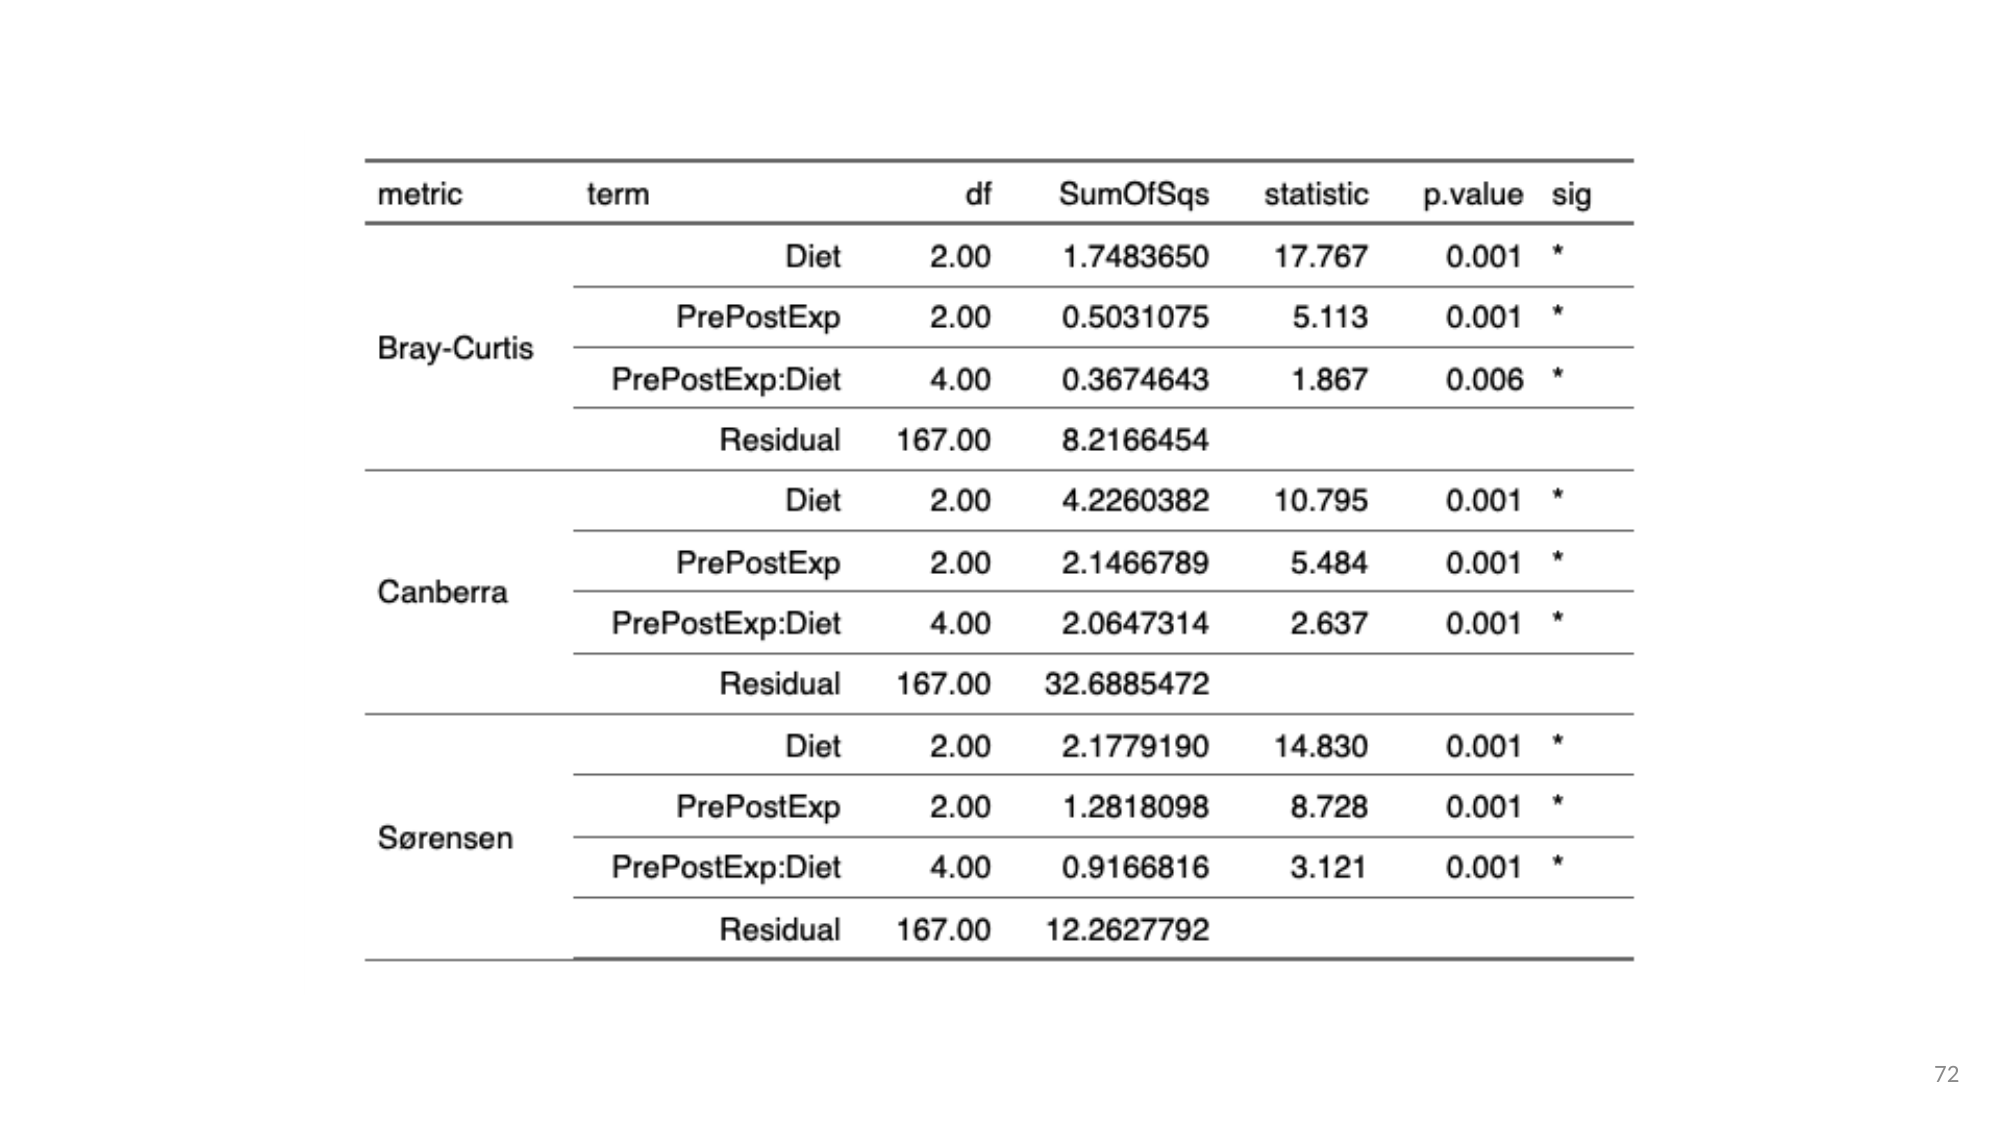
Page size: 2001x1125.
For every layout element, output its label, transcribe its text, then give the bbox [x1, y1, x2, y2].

slide_number 72 [1524, 1042, 1975, 1103]
picture [303, 130, 1697, 995]
